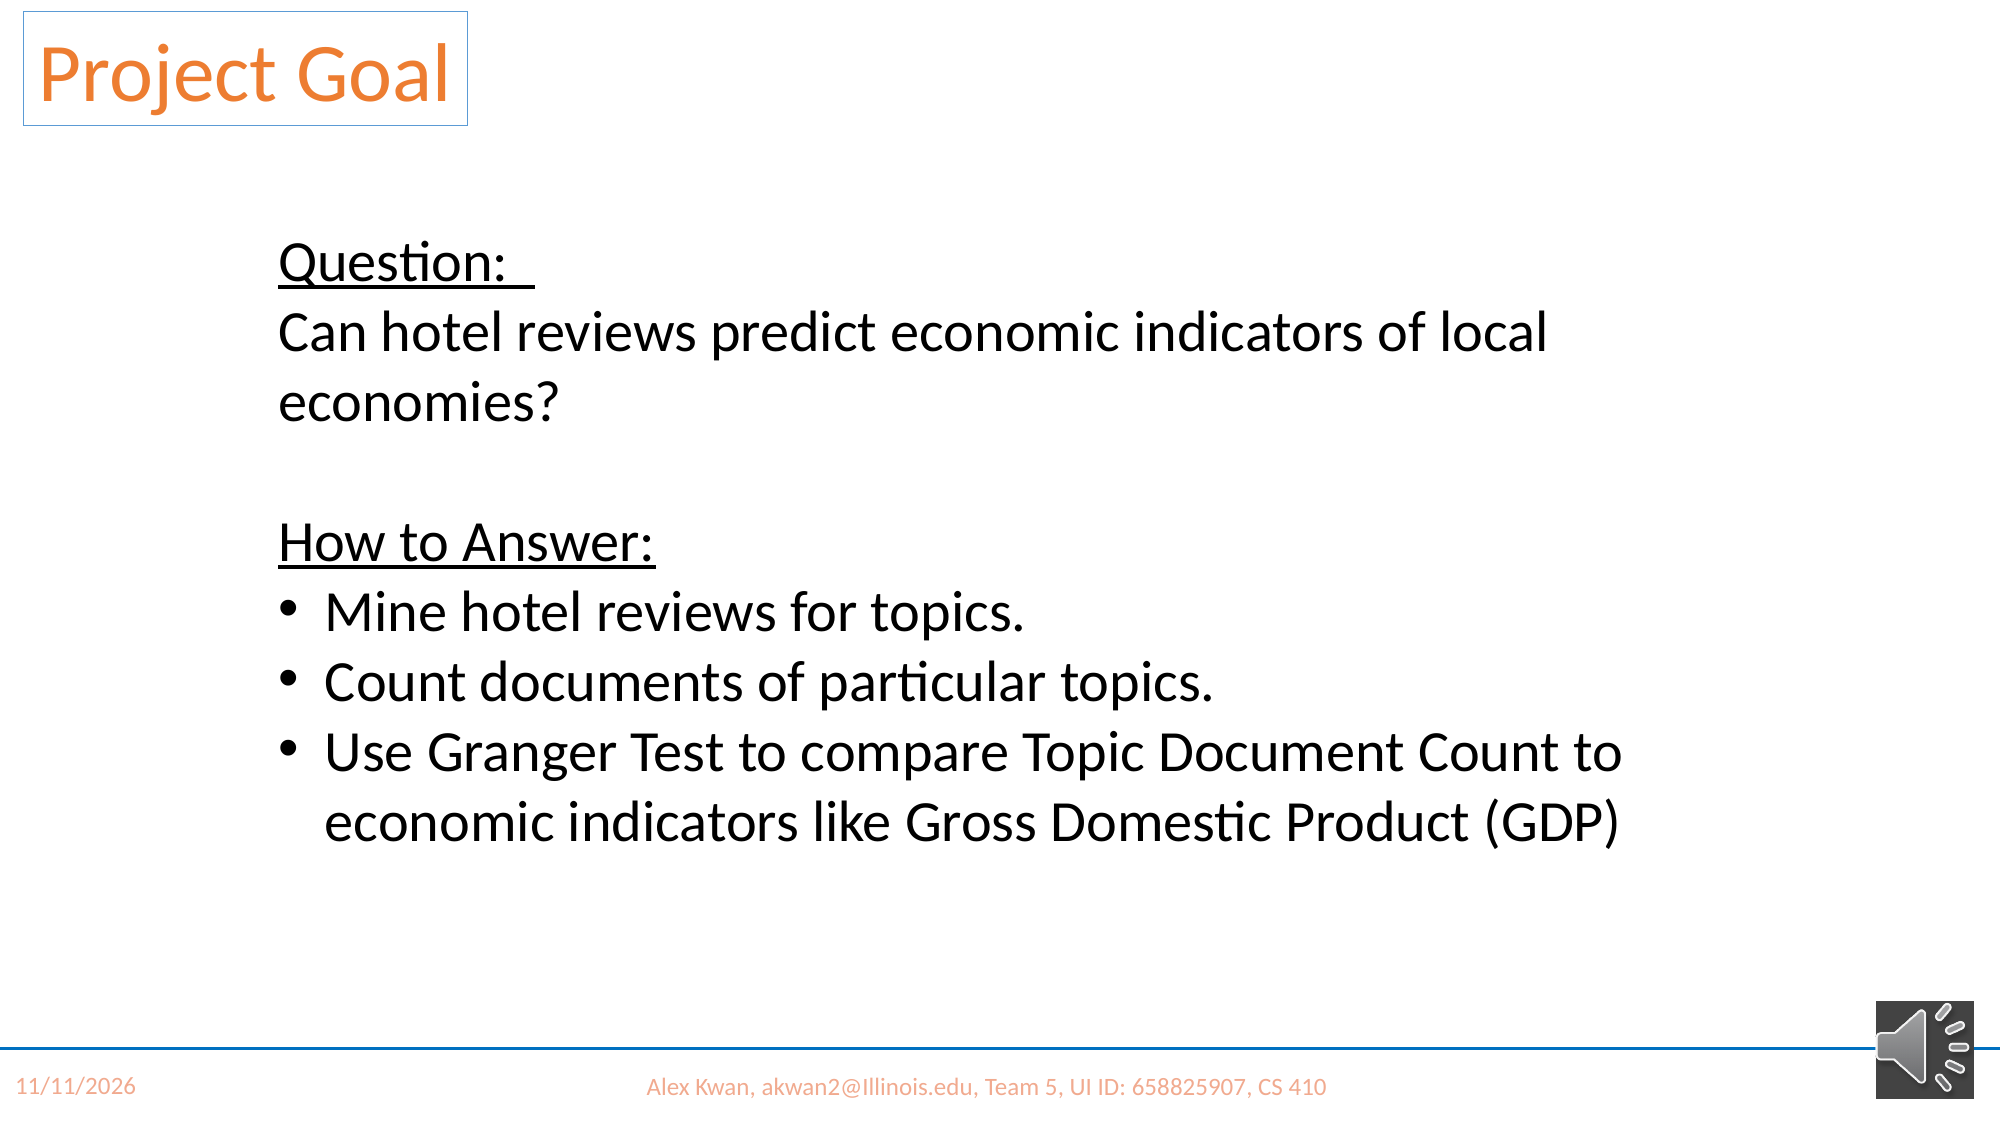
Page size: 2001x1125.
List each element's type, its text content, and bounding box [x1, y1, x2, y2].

text_box Question: Can hotel reviews predict economic indicators of local economies? How to Answer: Mine hotel reviews for topics. Count documents of particular topics. Use Granger Test to compare Topic Document Count to economic indicators like Gross Domestic Product (GDP) [263, 215, 1712, 931]
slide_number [0, 1054, 450, 1115]
text_box Project Goal [23, 11, 468, 126]
footer Alex Kwan, akwan2@Illinois.edu, Team 5, UI ID: 658825907, CS 410 [600, 1055, 1375, 1116]
picture [1874, 999, 1975, 1100]
slide_number 4 of [1537, 1055, 1988, 1116]
